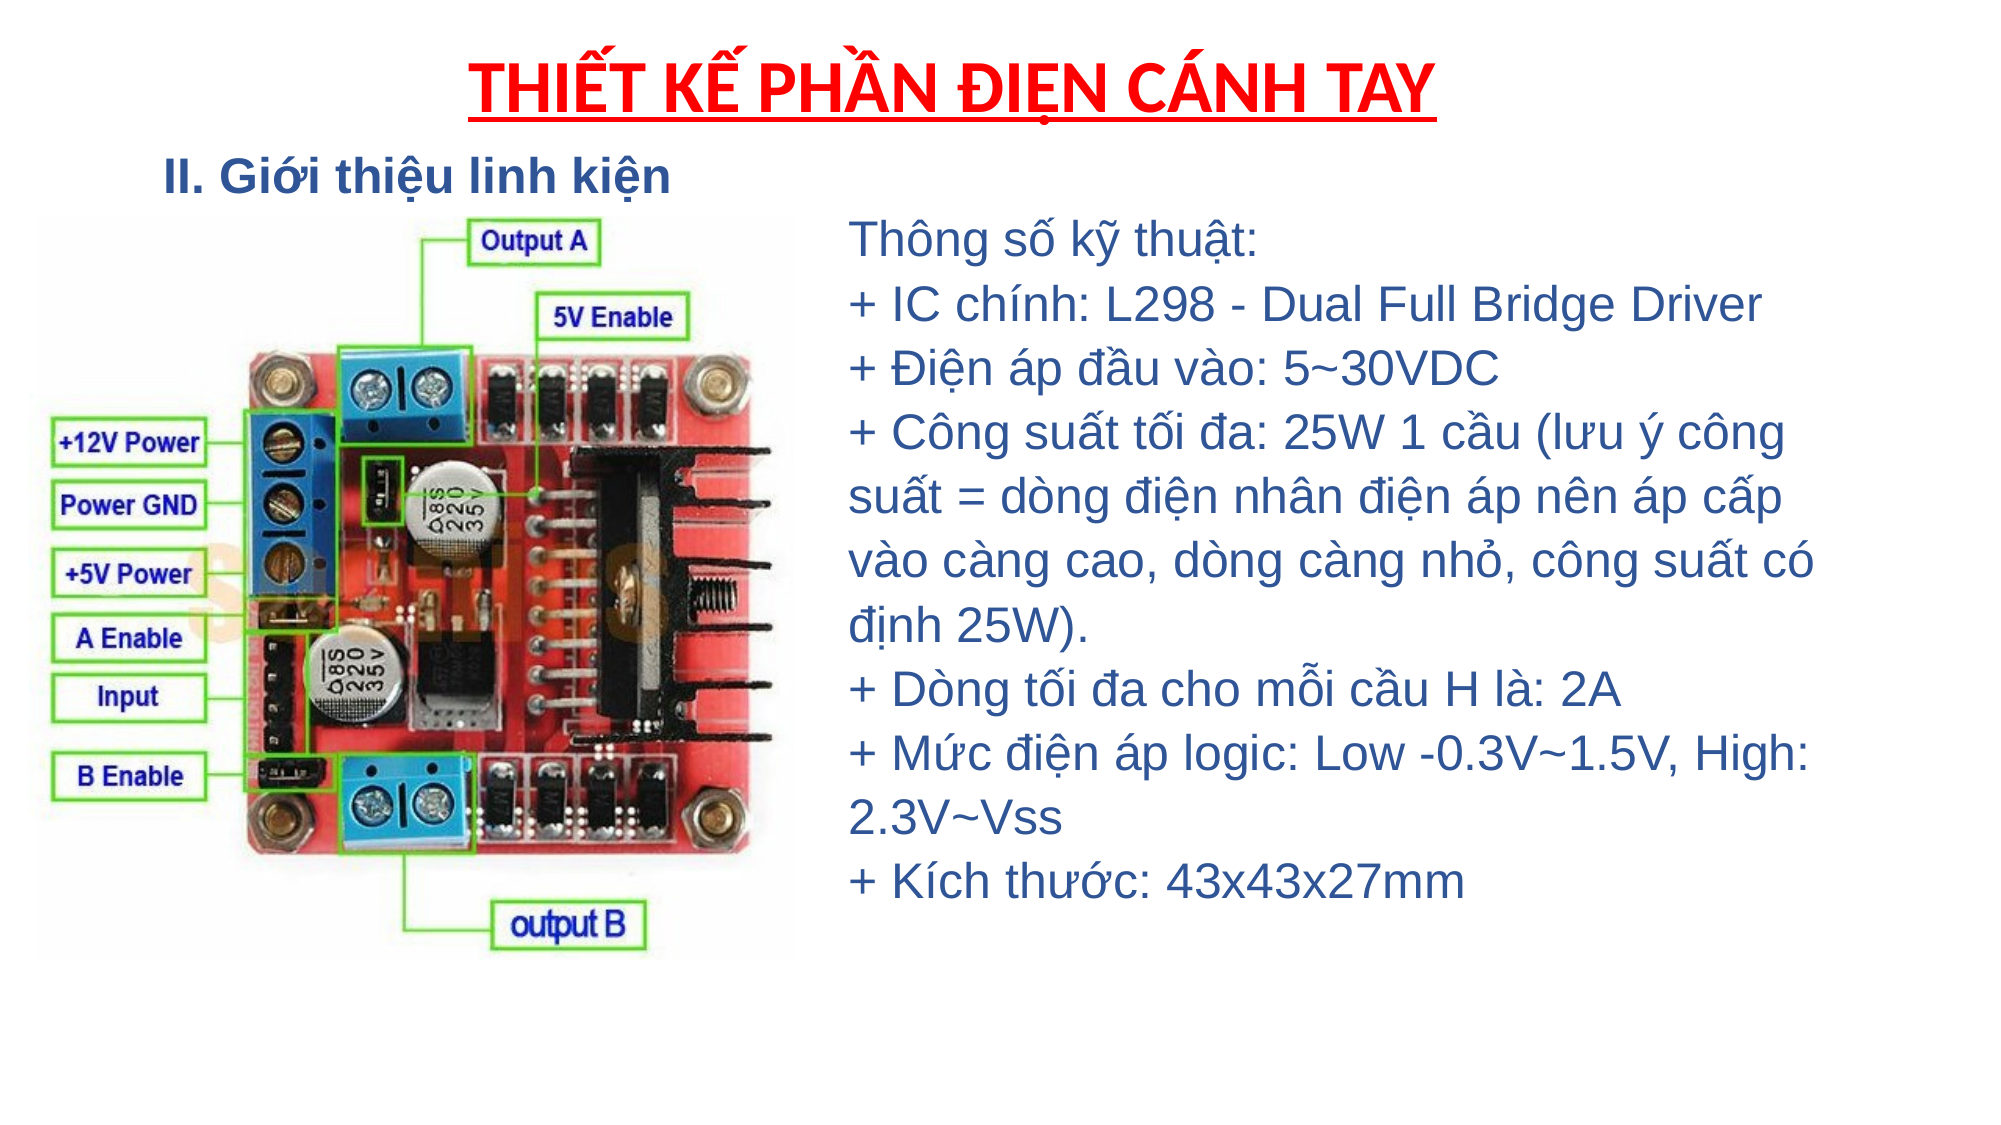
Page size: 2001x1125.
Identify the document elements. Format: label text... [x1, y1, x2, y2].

text_box Thông số kỹ thuật: + IC chính: L298 - Dual Full Bridge Driver + Điện áp đầu vào: 5~30VDC + Công suất tối đa: 25W 1 cầu (lưu ý công suất = dòng điện nhân điện áp nên áp cấp vào càng cao, dòng càng nhỏ, công suất có định 25W). + Dòng tối đa cho mỗi cầu H là: 2A + Mức điện áp logic: Low -0.3V~1.5V, High: 2.3V~Vss + Kích thước: 43x43x27mm [833, 195, 1834, 917]
text_box THIẾT KẾ PHẦN ĐIỆN CÁNH TAY [185, 30, 1720, 135]
picture [0, 216, 794, 960]
text_box II. Giới thiệu linh kiện [148, 136, 1481, 256]
